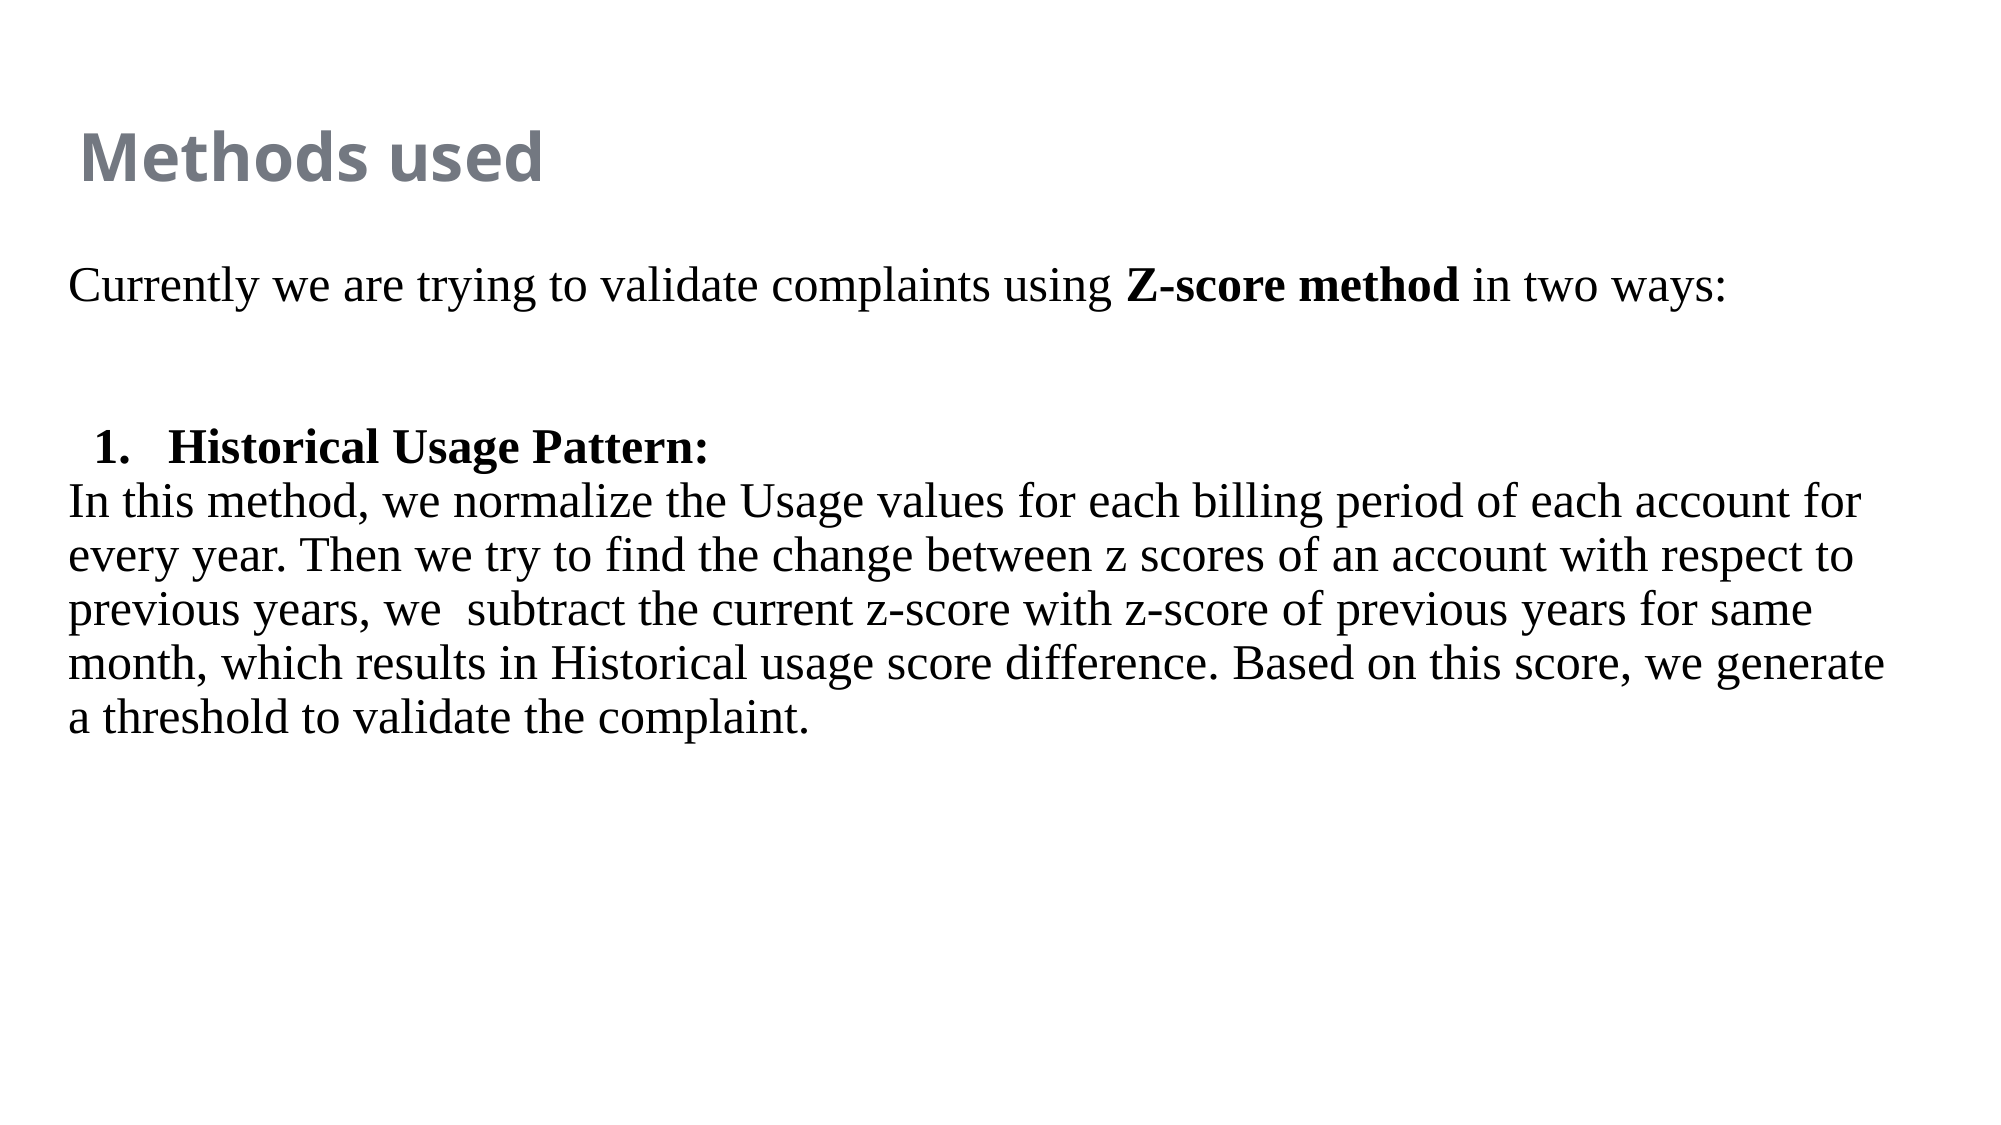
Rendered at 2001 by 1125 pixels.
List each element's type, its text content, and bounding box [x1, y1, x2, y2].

text_box Methods used [58, 97, 1922, 223]
text_box Currently we are trying to validate complaints using Z-score method in two ways: Historical Usage Pattern: In this method, we normalize the Usage values for each billing period of each account for every year. Then we try to find the change between z scores of an account with respect to previous years, we subtract the current z-score with z-score of previous years for same month, which results in Historical usage score difference. Based on this score, we generate a threshold to validate the complaint. [48, 238, 1932, 828]
